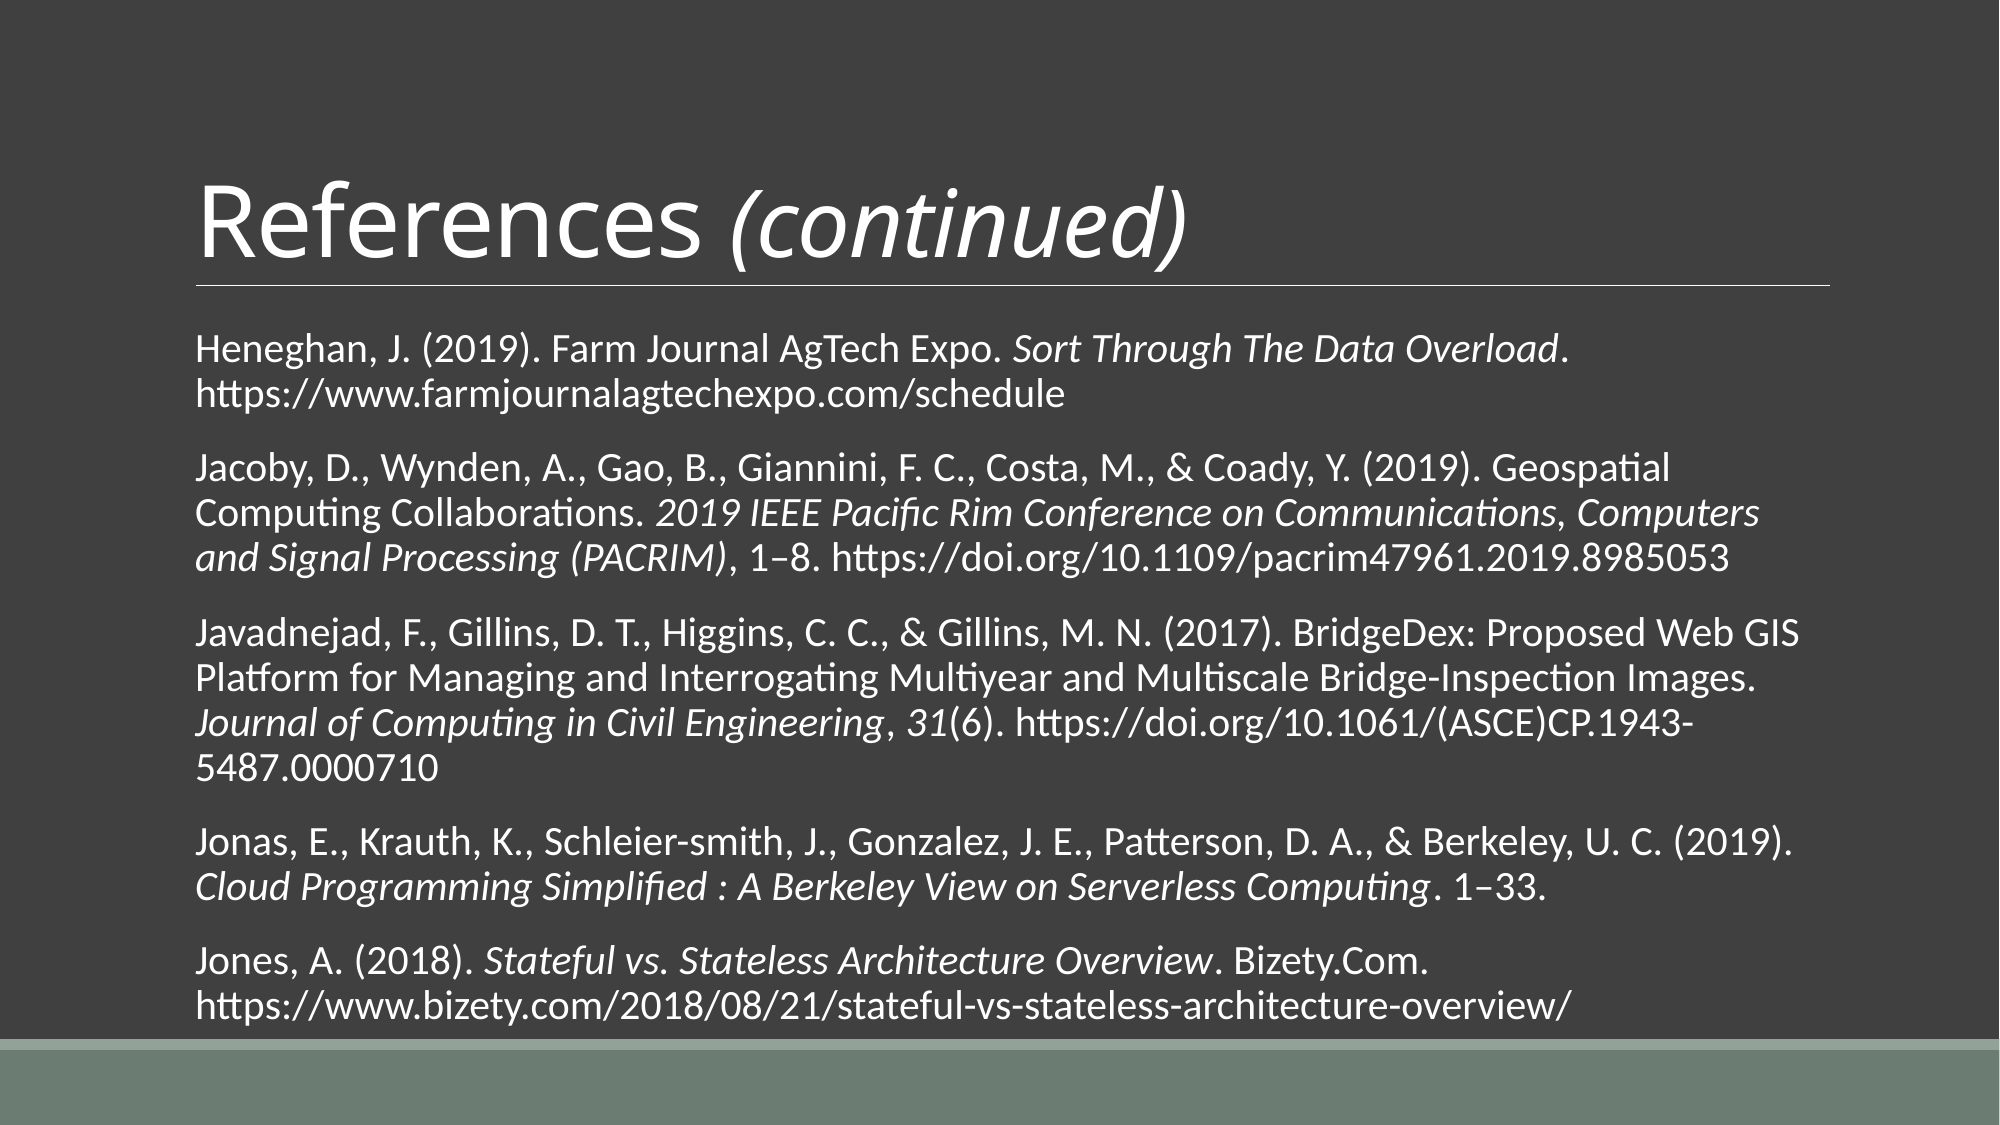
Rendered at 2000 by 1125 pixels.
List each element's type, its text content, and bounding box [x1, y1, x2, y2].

list Heneghan, J. (2019). Farm Journal AgTech Expo. Sort Through The Data Overload. https://www.farmjournalagtechexpo.com/schedule Jacoby, D., Wynden, A., Gao, B., Giannini, F. C., Costa, M., & Coady, Y. (2019). Geospatial Computing Collaborations. 2019 IEEE Pacific Rim Conference on Communications, Computers and Signal Processing (PACRIM), 1–8. https://doi.org/10.1109/pacrim47961.2019.8985053 Javadnejad, F., Gillins, D. T., Higgins, C. C., & Gillins, M. N. (2017). BridgeDex: Proposed Web GIS Platform for Managing and Interrogating Multiyear and Multiscale Bridge-Inspection Images. Journal of Computing in Civil Engineering, 31(6). https://doi.org/10.1061/(ASCE)CP.1943-5487.0000710 Jonas, E., Krauth, K., Schleier-smith, J., Gonzalez, J. E., Patterson, D. A., & Berkeley, U. C. (2019). Cloud Programming Simplified : A Berkeley View on Serverless Computing. 1–33. Jones, A. (2018). Stateful vs. Stateless Architecture Overview. Bizety.Com. https://www.bizety.com/2018/08/21/stateful-vs-stateless-architecture-overview/ [179, 319, 1830, 1017]
title References (continued) [179, 47, 1830, 285]
